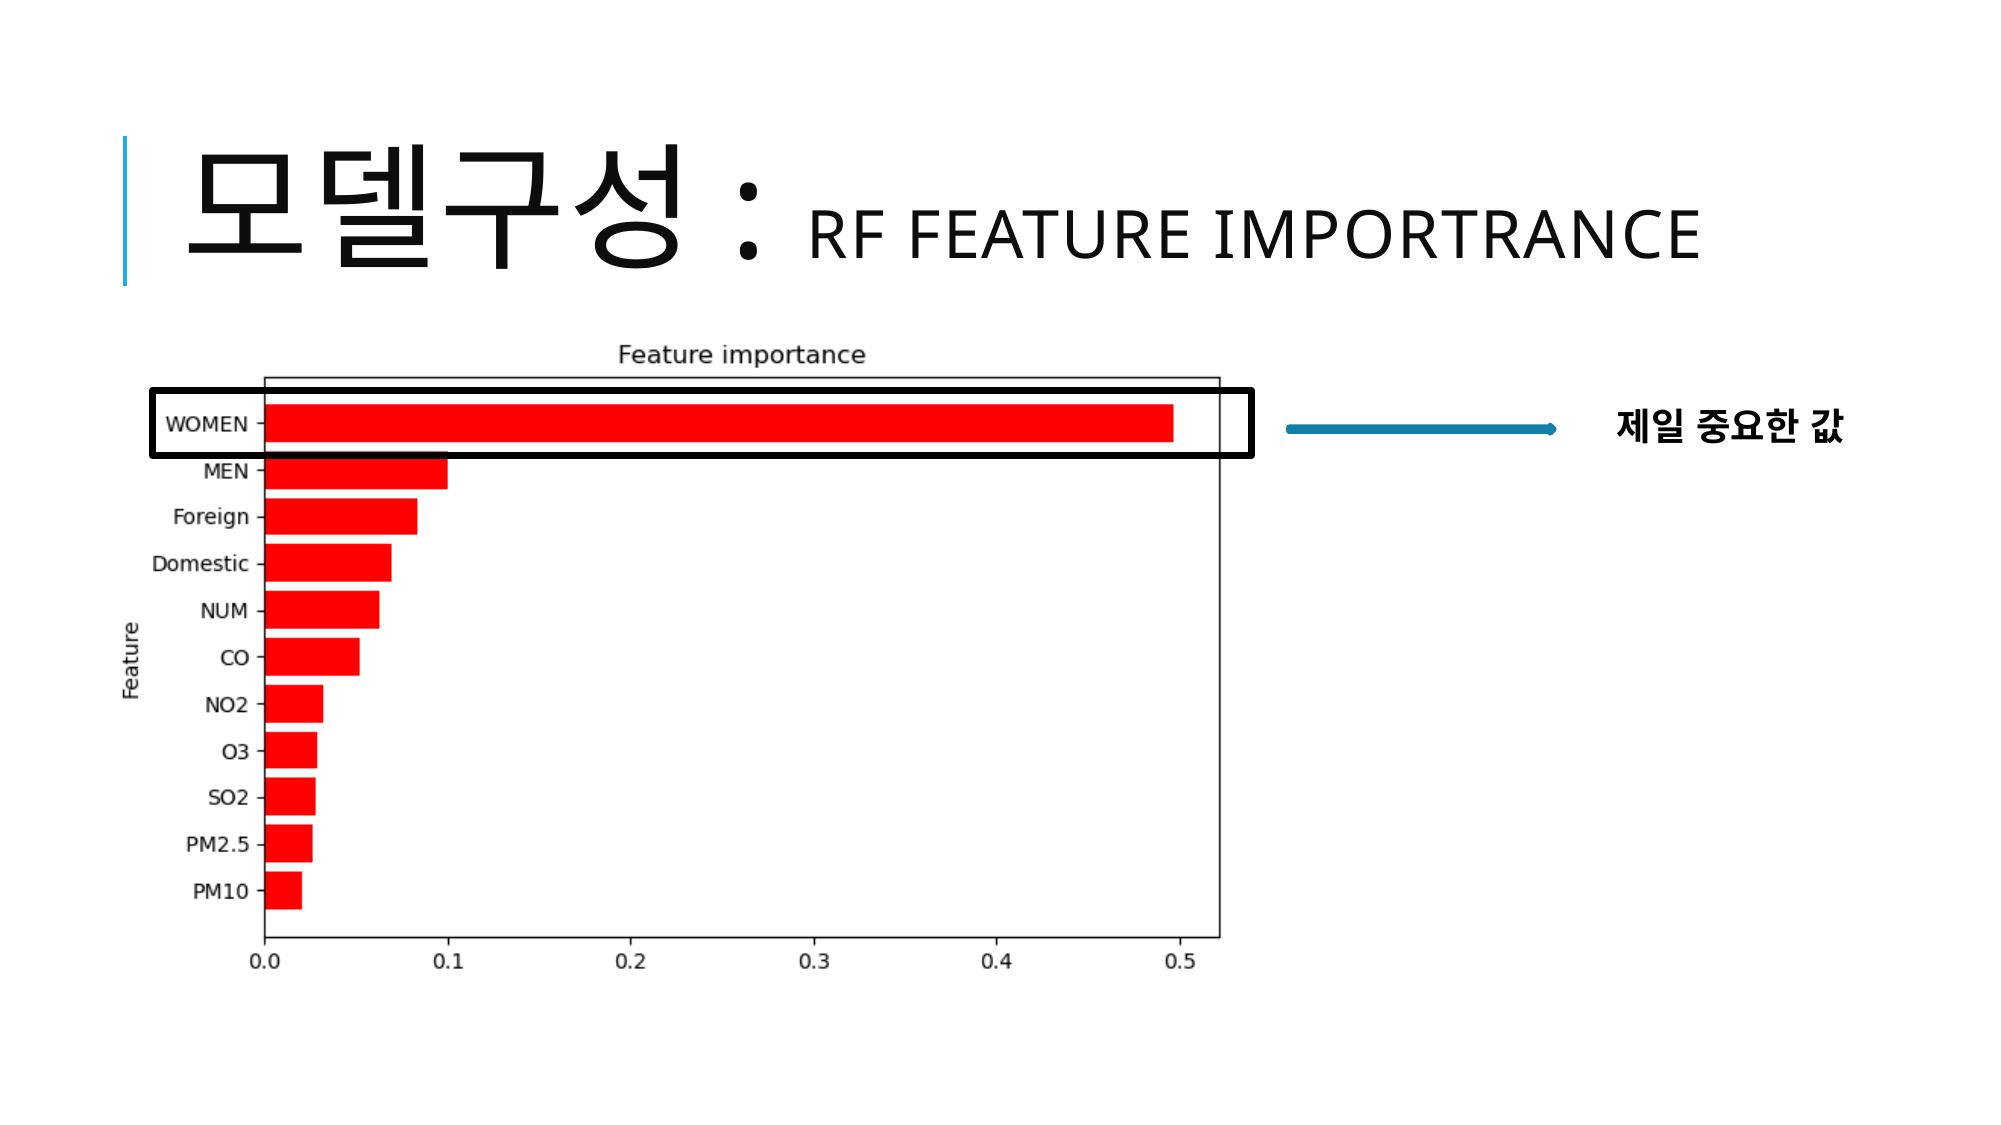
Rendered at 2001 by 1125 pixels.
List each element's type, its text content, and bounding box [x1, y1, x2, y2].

text_box [1287, 424, 1555, 435]
text_box [1238, 389, 1253, 457]
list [114, 317, 1233, 979]
text_box 제일 중요한 값 [1601, 395, 2000, 455]
title 모델구성: RF Feature importrance [168, 96, 1763, 342]
